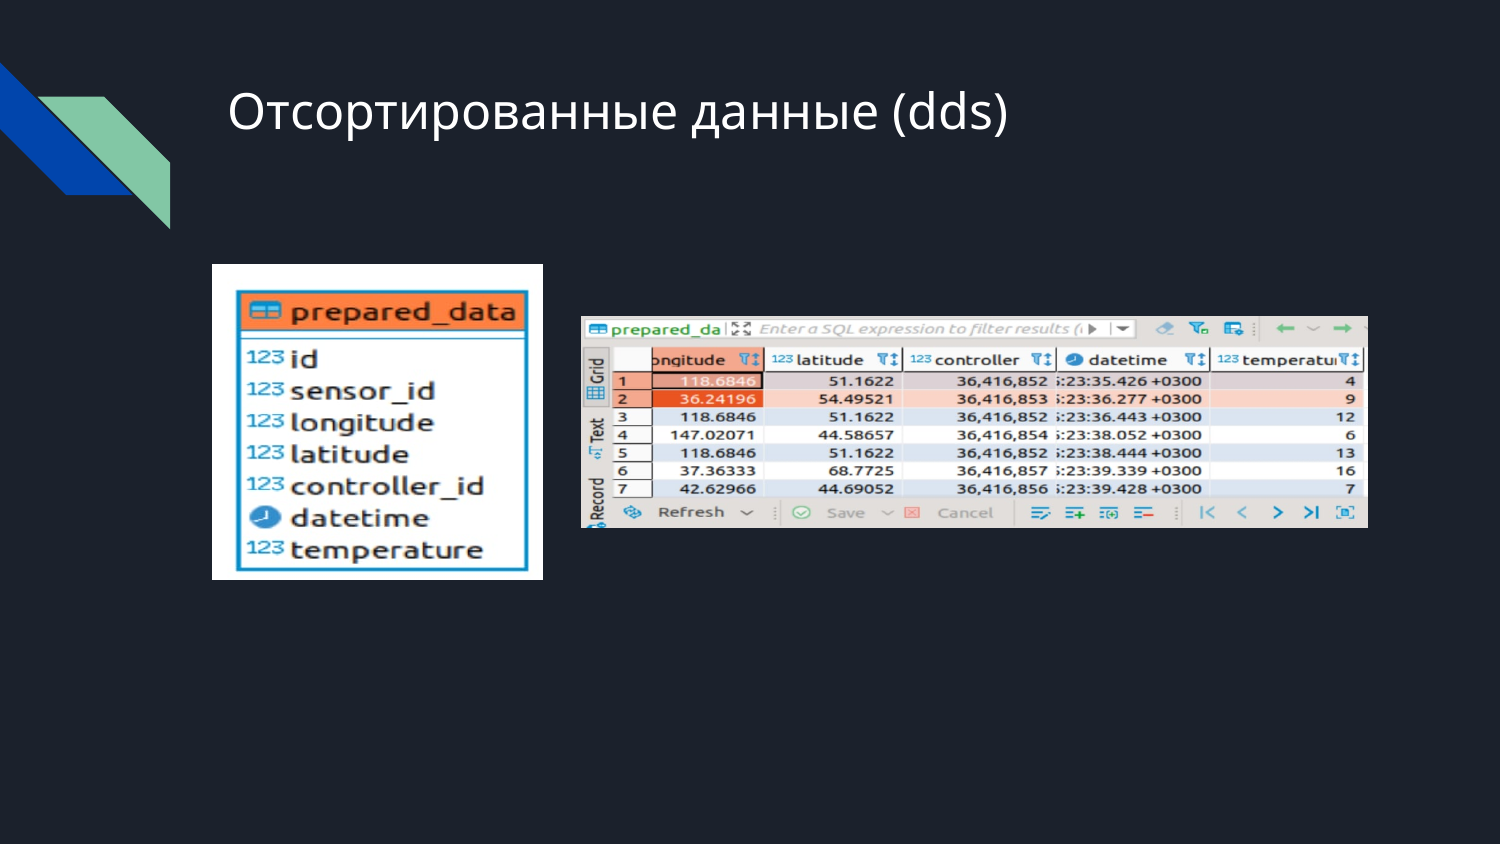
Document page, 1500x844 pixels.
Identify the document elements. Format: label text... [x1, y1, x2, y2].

picture [212, 264, 543, 580]
picture [581, 315, 1368, 528]
title Отсортированные данные (dds) [212, 64, 1368, 215]
